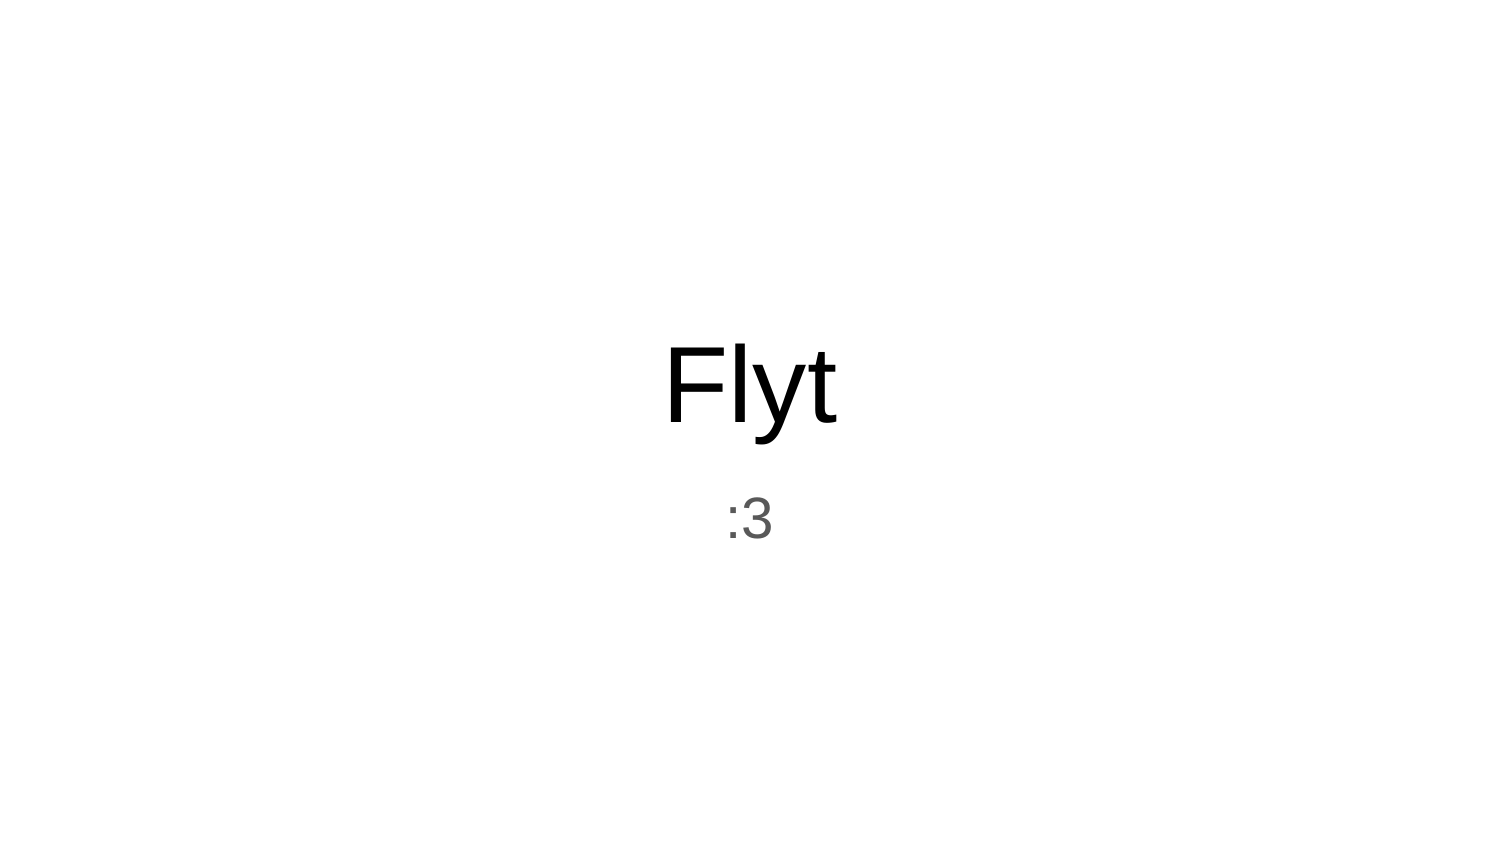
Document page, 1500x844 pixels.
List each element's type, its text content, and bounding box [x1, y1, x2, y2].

title Flyt [51, 122, 1449, 459]
subtitle :3 [51, 464, 1449, 595]
